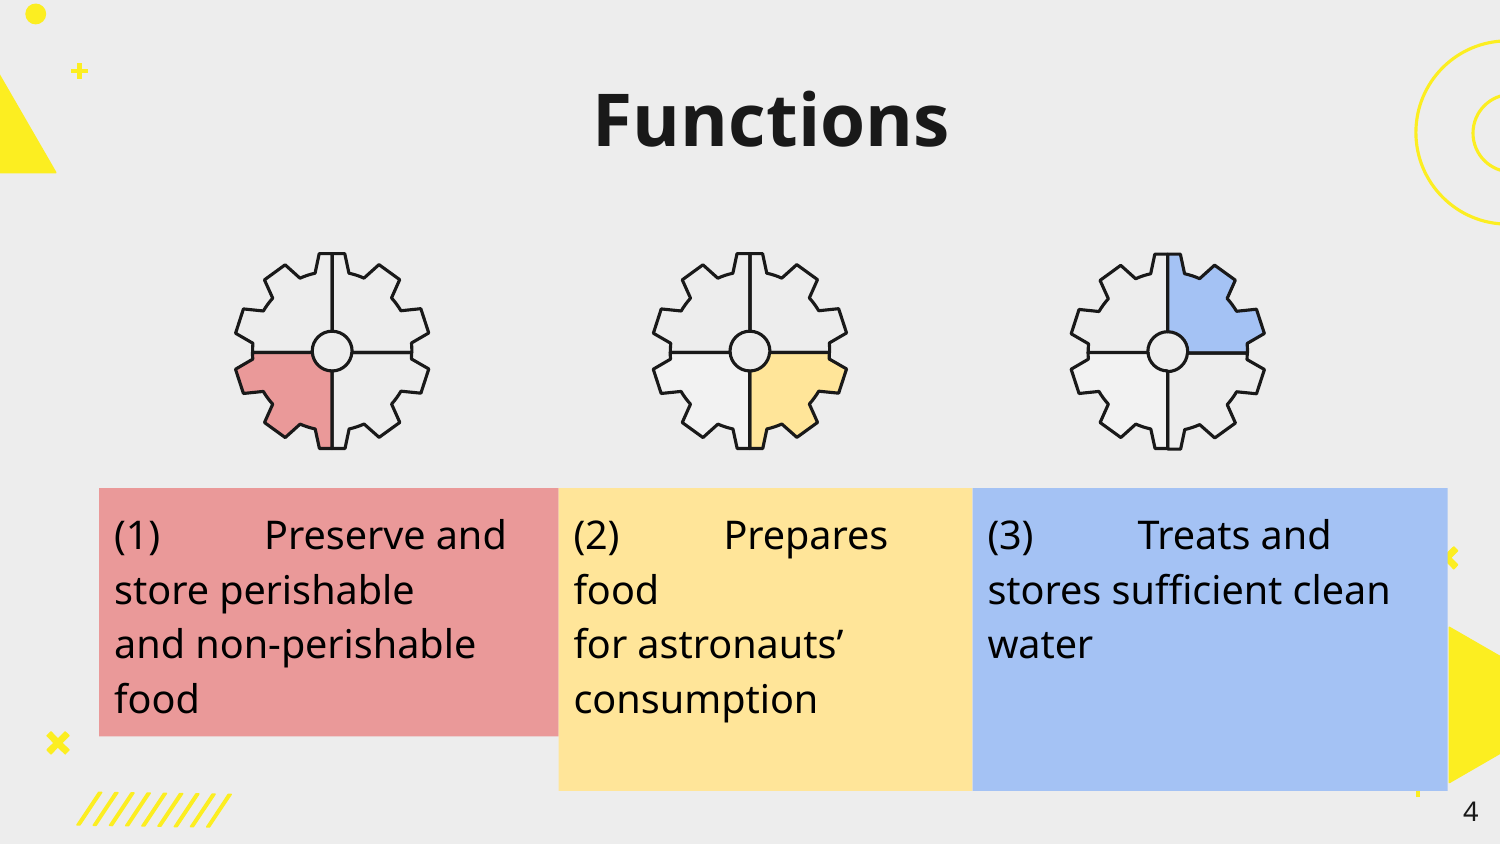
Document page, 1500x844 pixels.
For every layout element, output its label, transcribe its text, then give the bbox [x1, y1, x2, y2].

text_box [1071, 352, 1168, 449]
text_box [653, 352, 750, 449]
text_box [750, 352, 847, 449]
text_box [750, 253, 847, 352]
text_box [332, 253, 429, 352]
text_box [76, 792, 232, 828]
text_box [653, 253, 750, 352]
text_box (3) Treats and stores sufficient clean water [972, 488, 1448, 791]
text_box [333, 352, 429, 449]
text_box [235, 253, 332, 352]
text_box [1071, 254, 1167, 352]
text_box (2) Prepares food for astronauts’ consumption [558, 488, 972, 791]
text_box [1167, 353, 1265, 450]
text_box [235, 352, 333, 449]
text_box [1448, 547, 1458, 569]
slide_number ‹#› [1403, 779, 1494, 844]
text_box [1167, 254, 1265, 353]
title Functions [139, 45, 1404, 140]
text_box [47, 731, 69, 754]
text_box (1) Preserve and store perishable and non-perishable food [99, 488, 558, 737]
